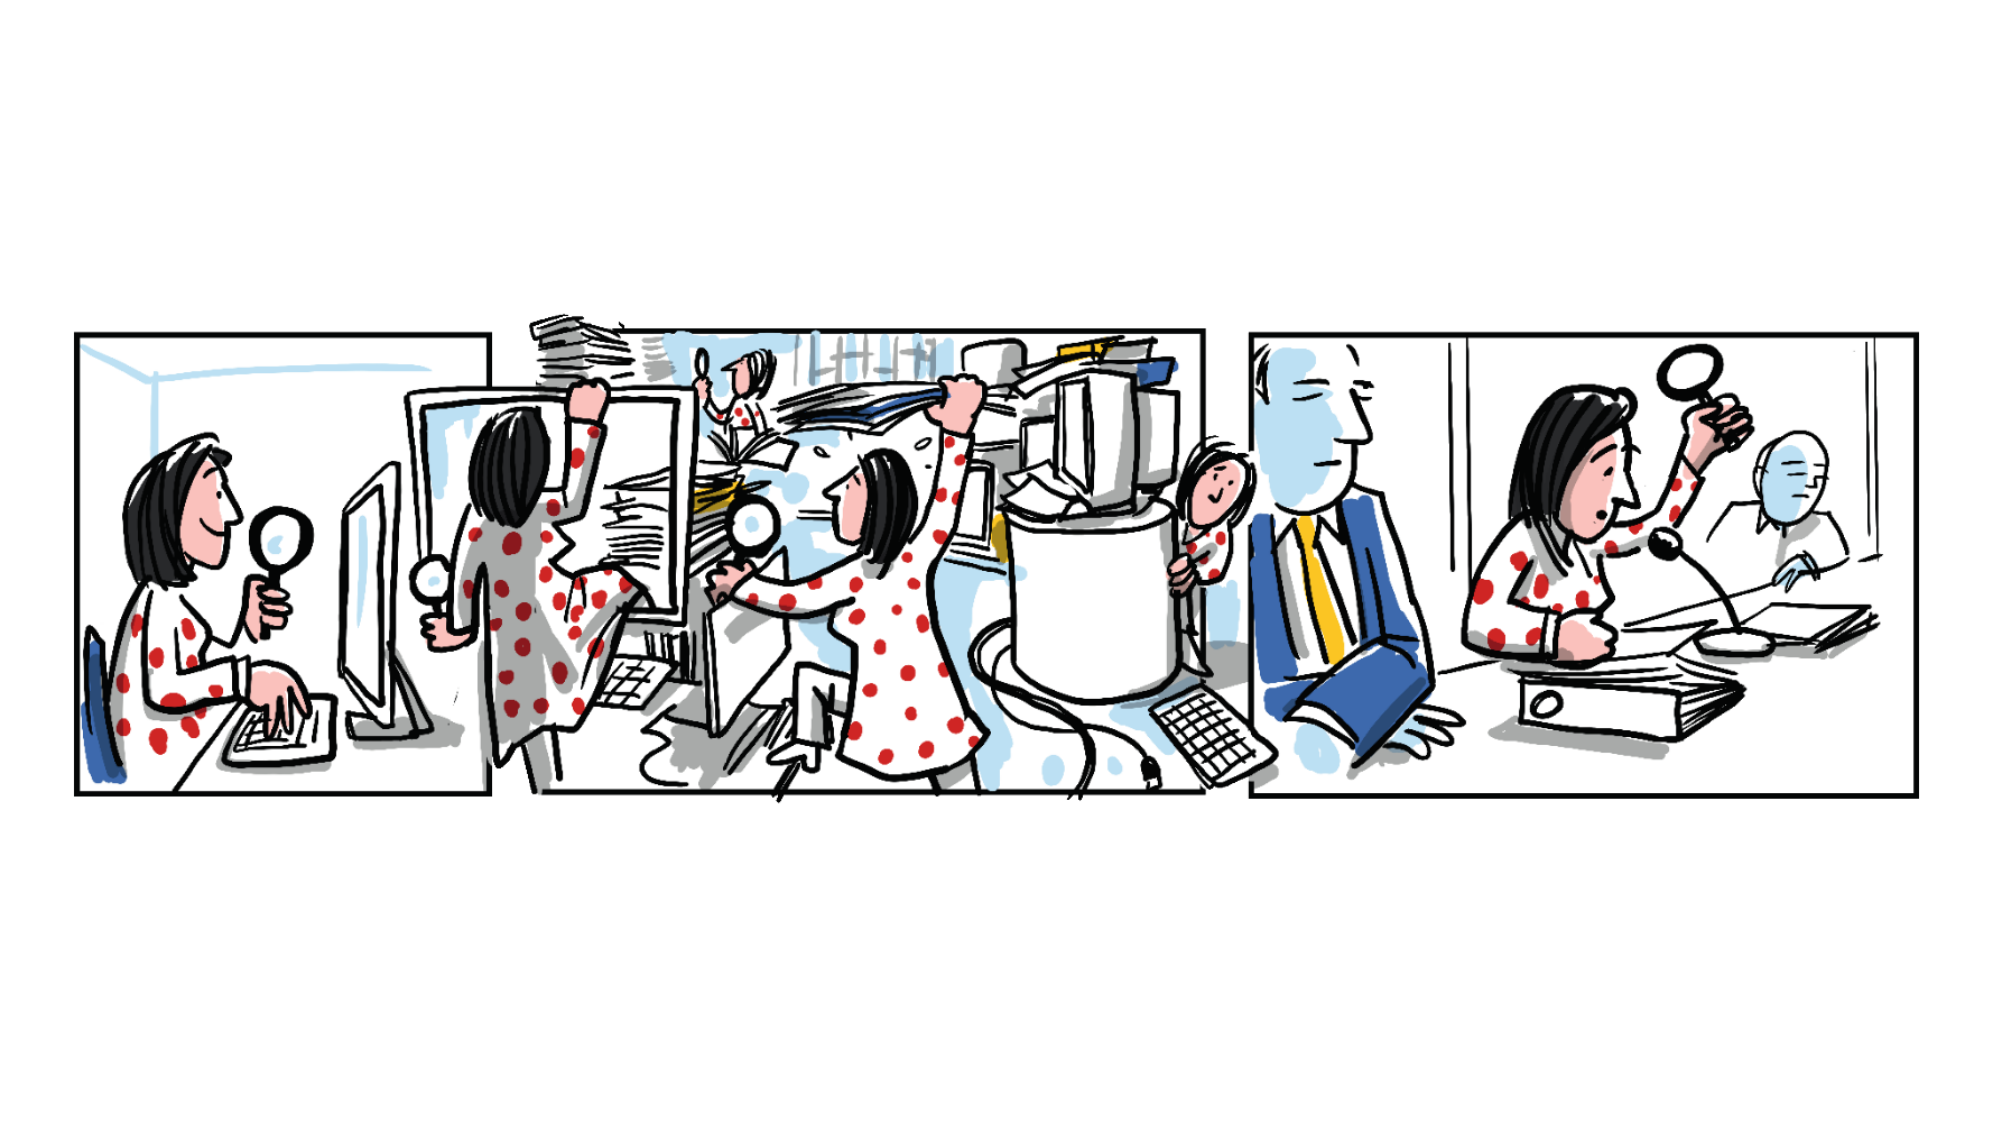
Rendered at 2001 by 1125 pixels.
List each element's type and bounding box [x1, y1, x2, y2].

picture [54, 297, 1946, 828]
